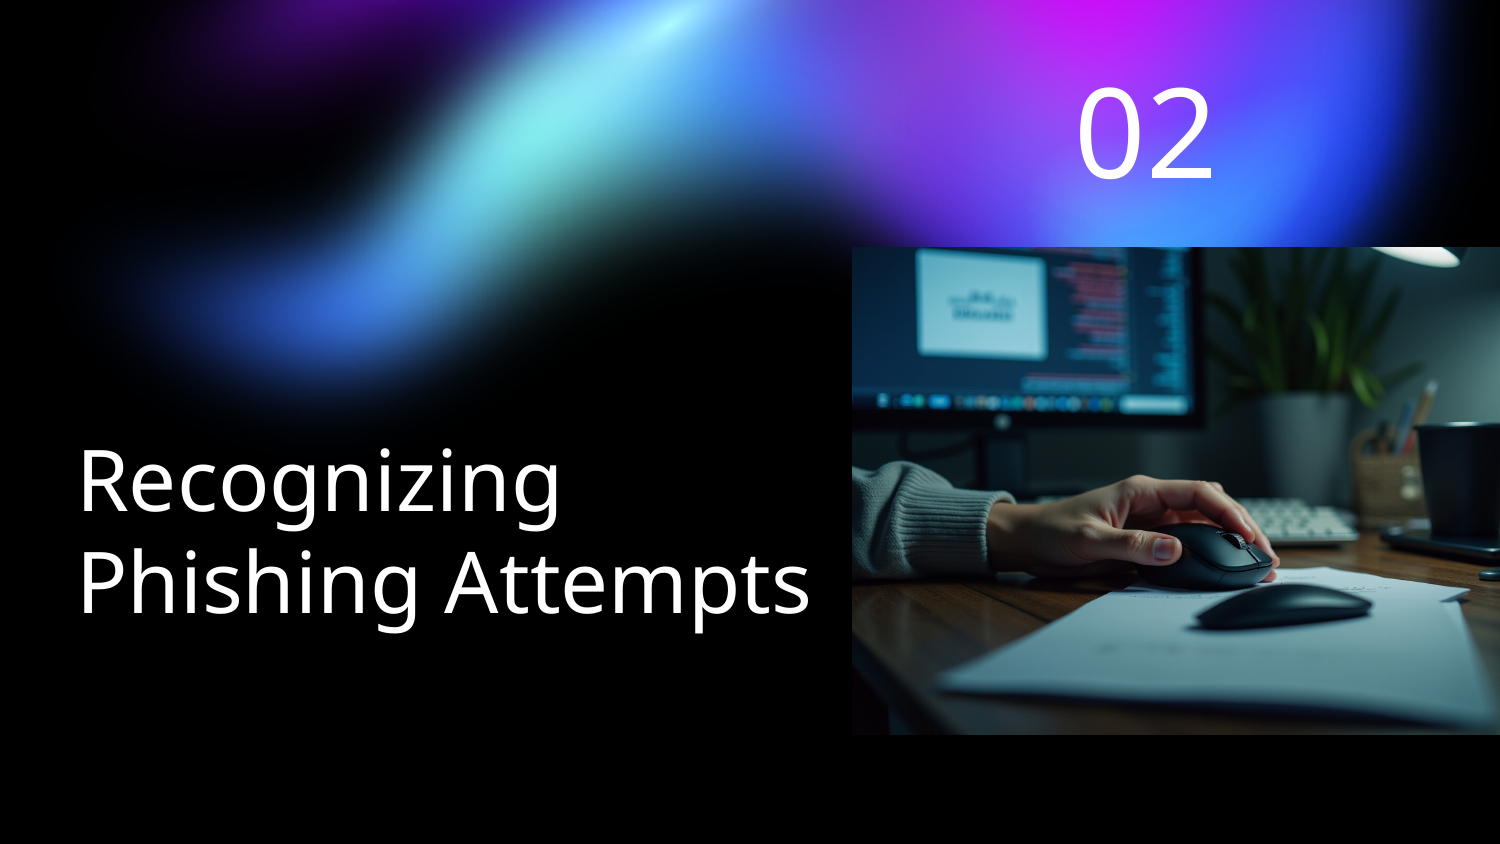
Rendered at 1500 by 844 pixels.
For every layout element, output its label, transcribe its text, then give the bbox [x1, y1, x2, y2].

title 02 [1042, 24, 1250, 233]
title Recognizing Phishing Attempts [60, 385, 847, 646]
picture [0, 0, 1500, 844]
